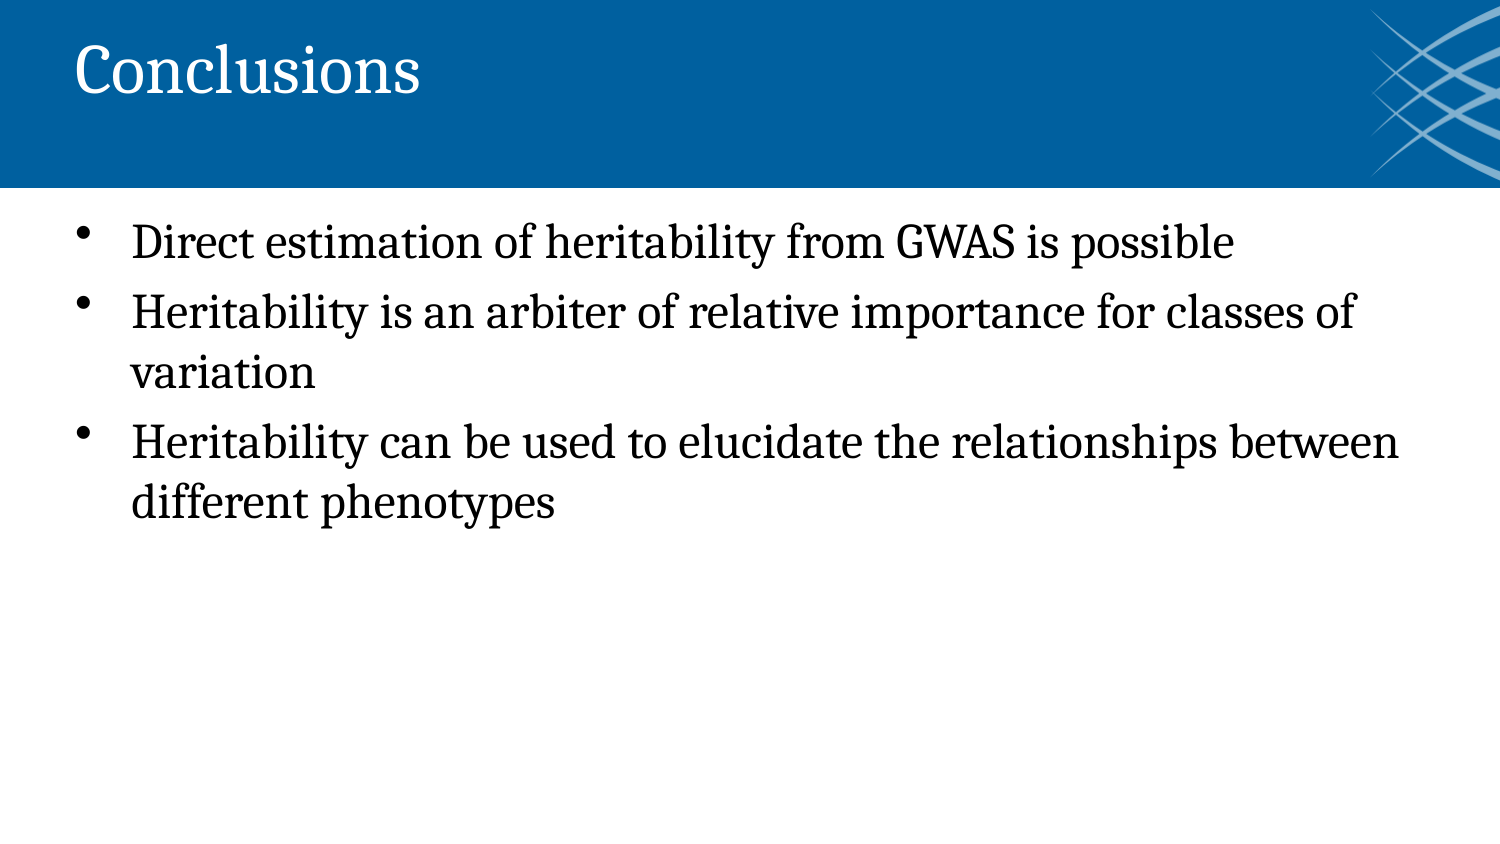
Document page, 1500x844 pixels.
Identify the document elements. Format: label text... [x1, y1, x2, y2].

list Direct estimation of heritability from GWAS is possible Heritability is an arbiter of relative importance for classes of variation Heritability can be used to elucidate the relationships between different phenotypes [75, 208, 1425, 672]
title Conclusions [75, 28, 1238, 164]
picture [0, 0, 1500, 188]
